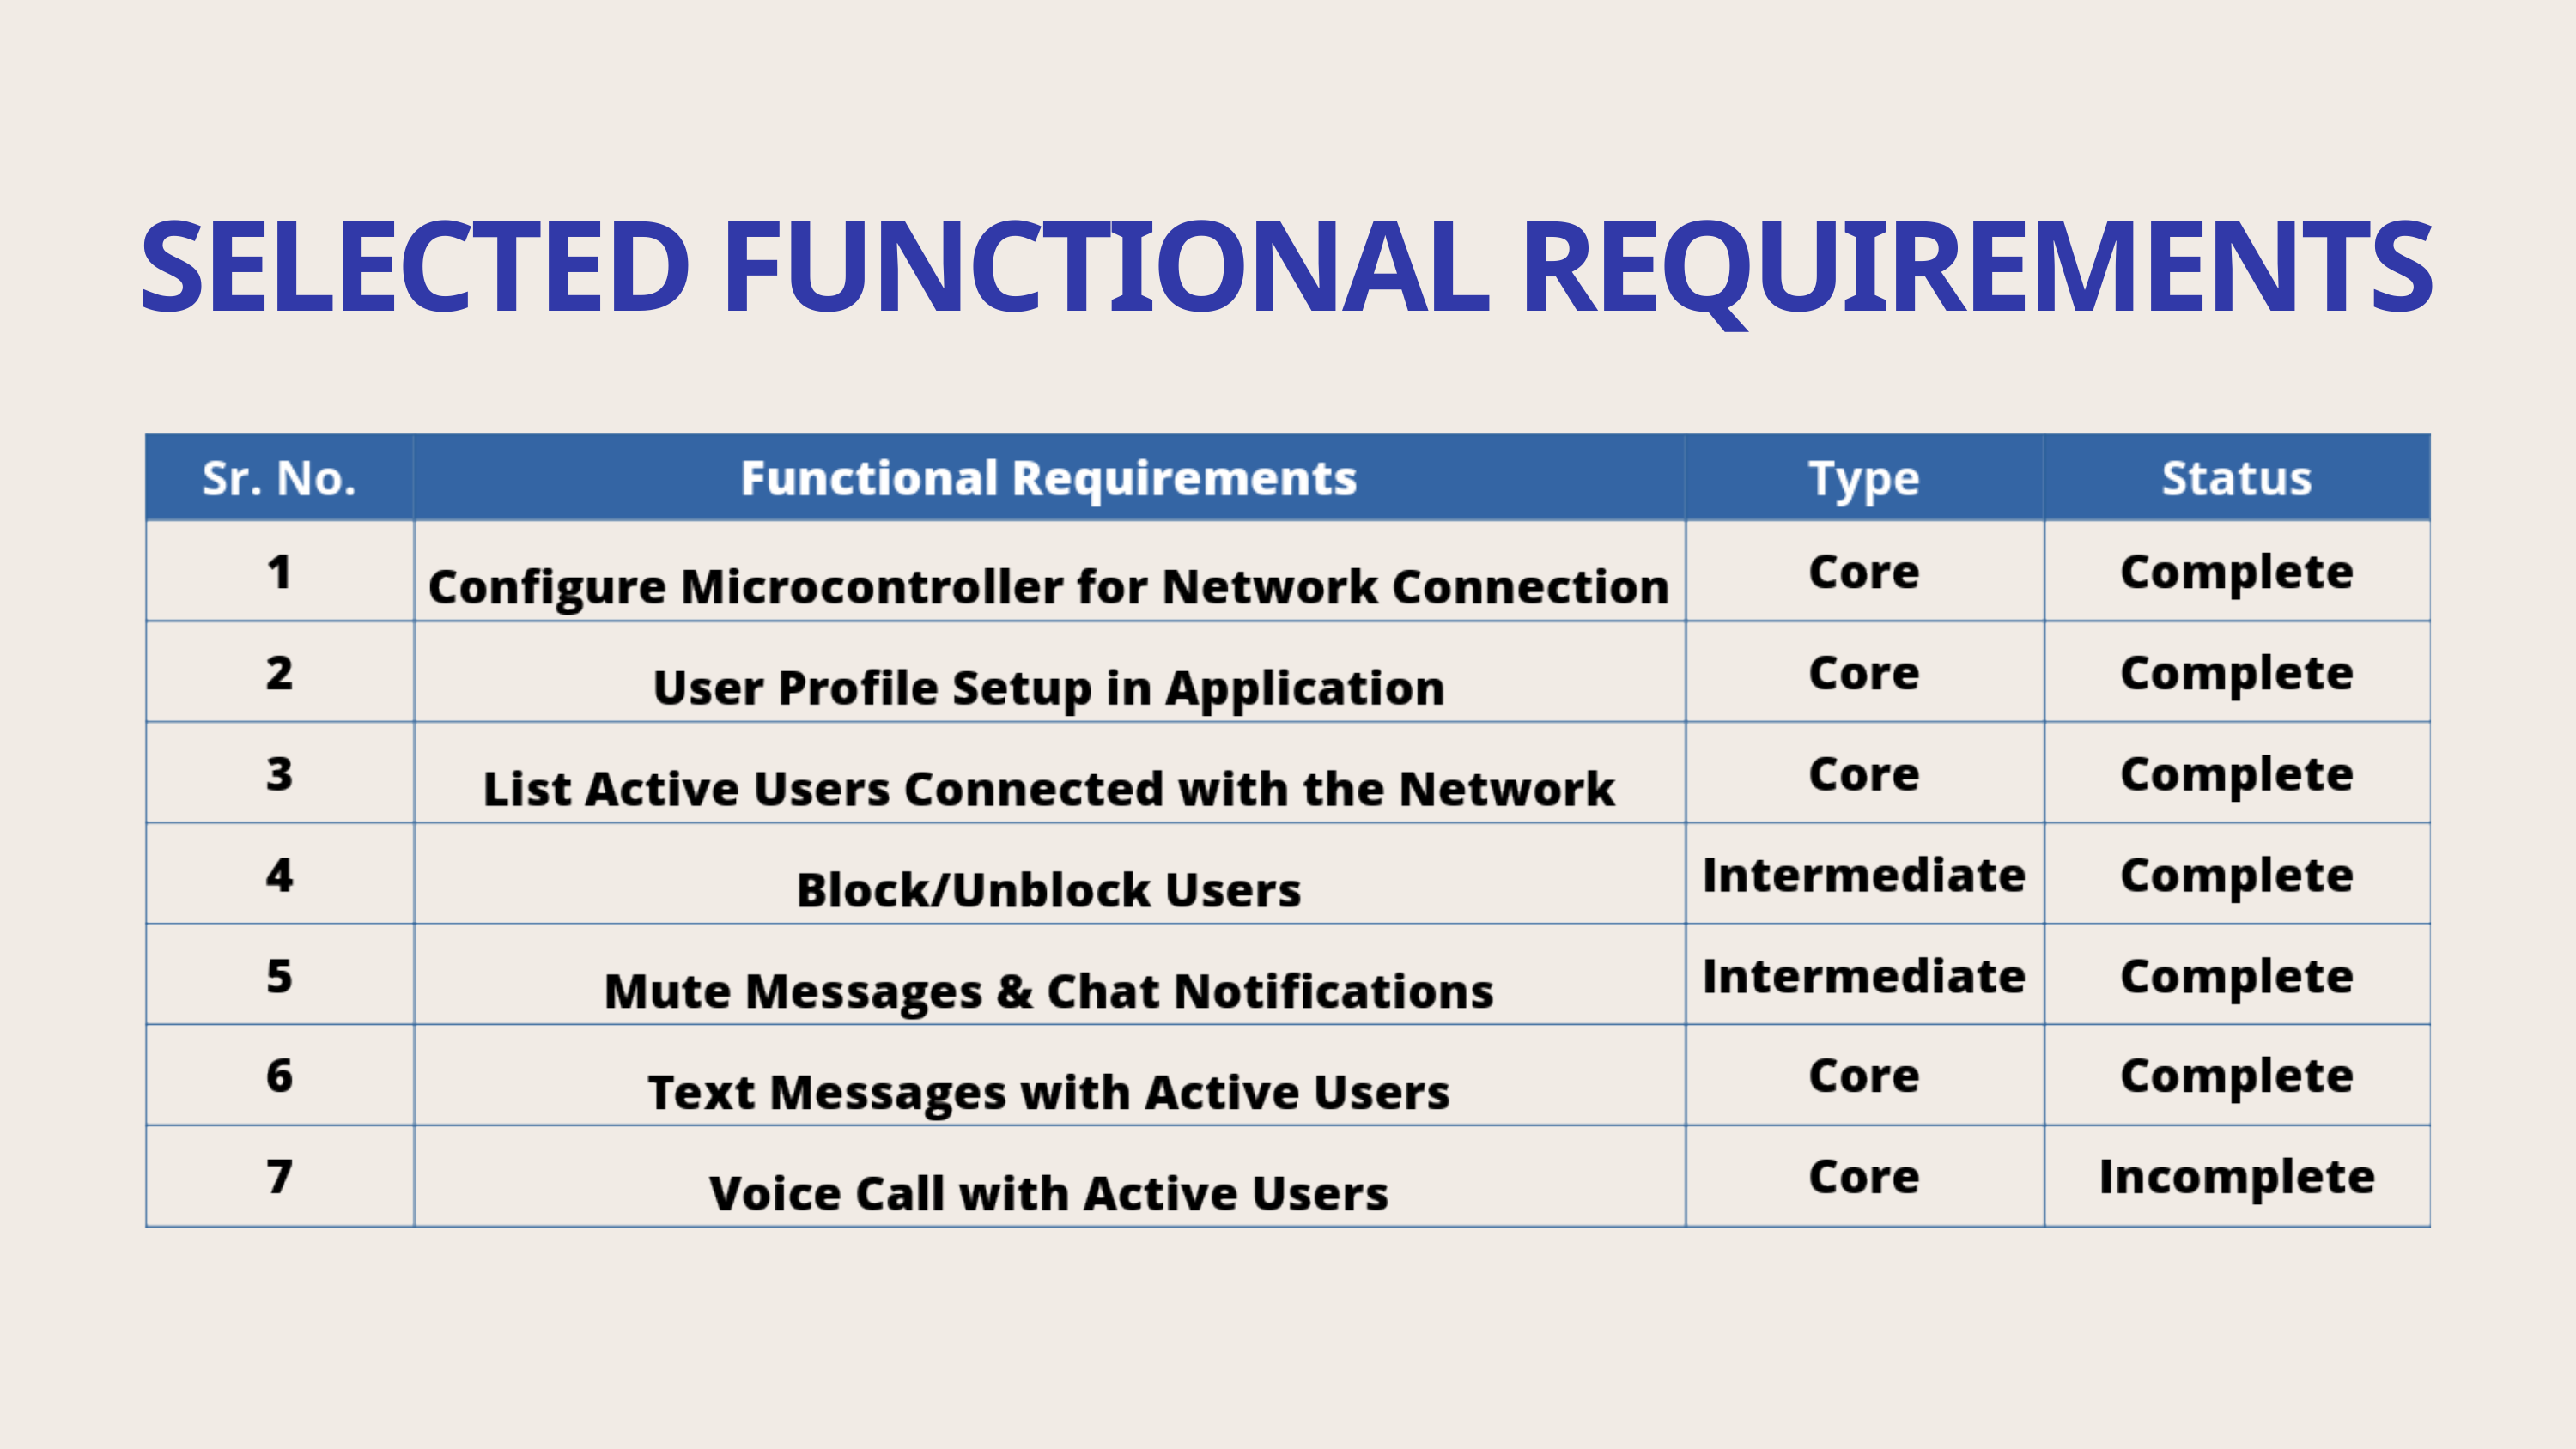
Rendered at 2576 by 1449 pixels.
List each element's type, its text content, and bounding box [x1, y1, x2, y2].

text_box [144, 433, 2432, 1228]
text_box SELECTED FUNCTIONAL REQUIREMENTS [67, 199, 2509, 336]
